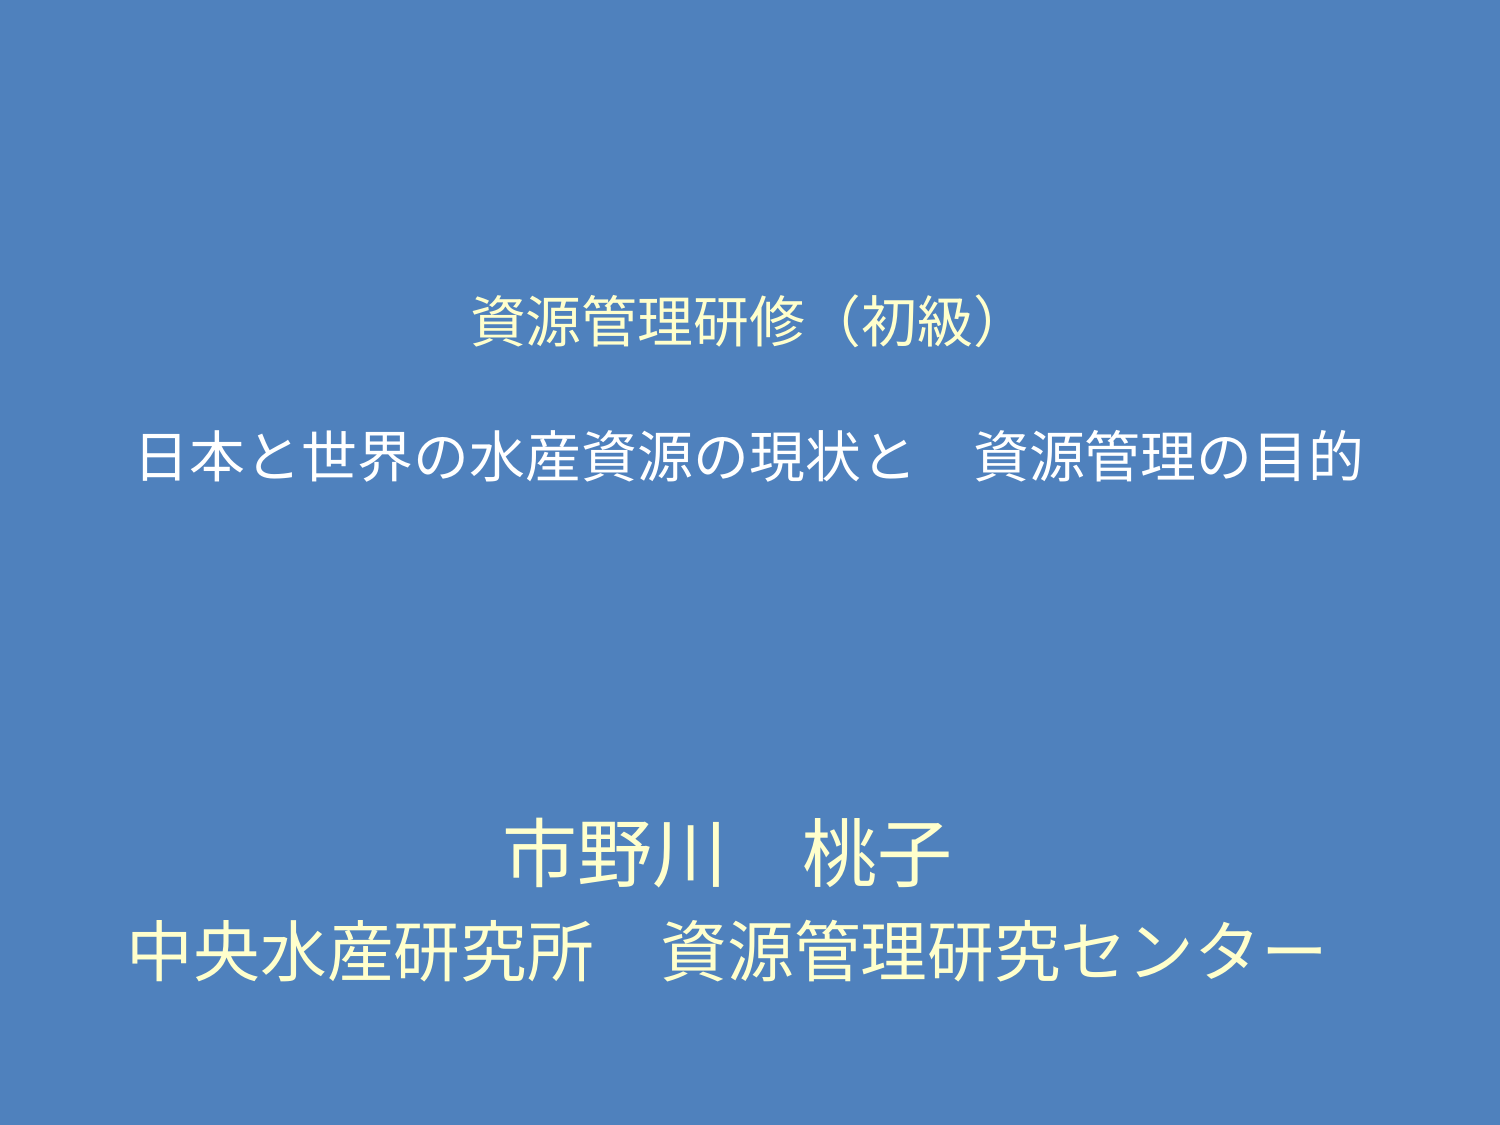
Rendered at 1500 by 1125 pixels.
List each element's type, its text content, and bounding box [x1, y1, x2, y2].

title 資源管理研修（初級） 日本と世界の水産資源の現状と 資源管理の目的 [112, 267, 1388, 509]
subtitle 市野川 桃子 中央水産研究所 資源管理研究センター [100, 798, 1355, 1094]
